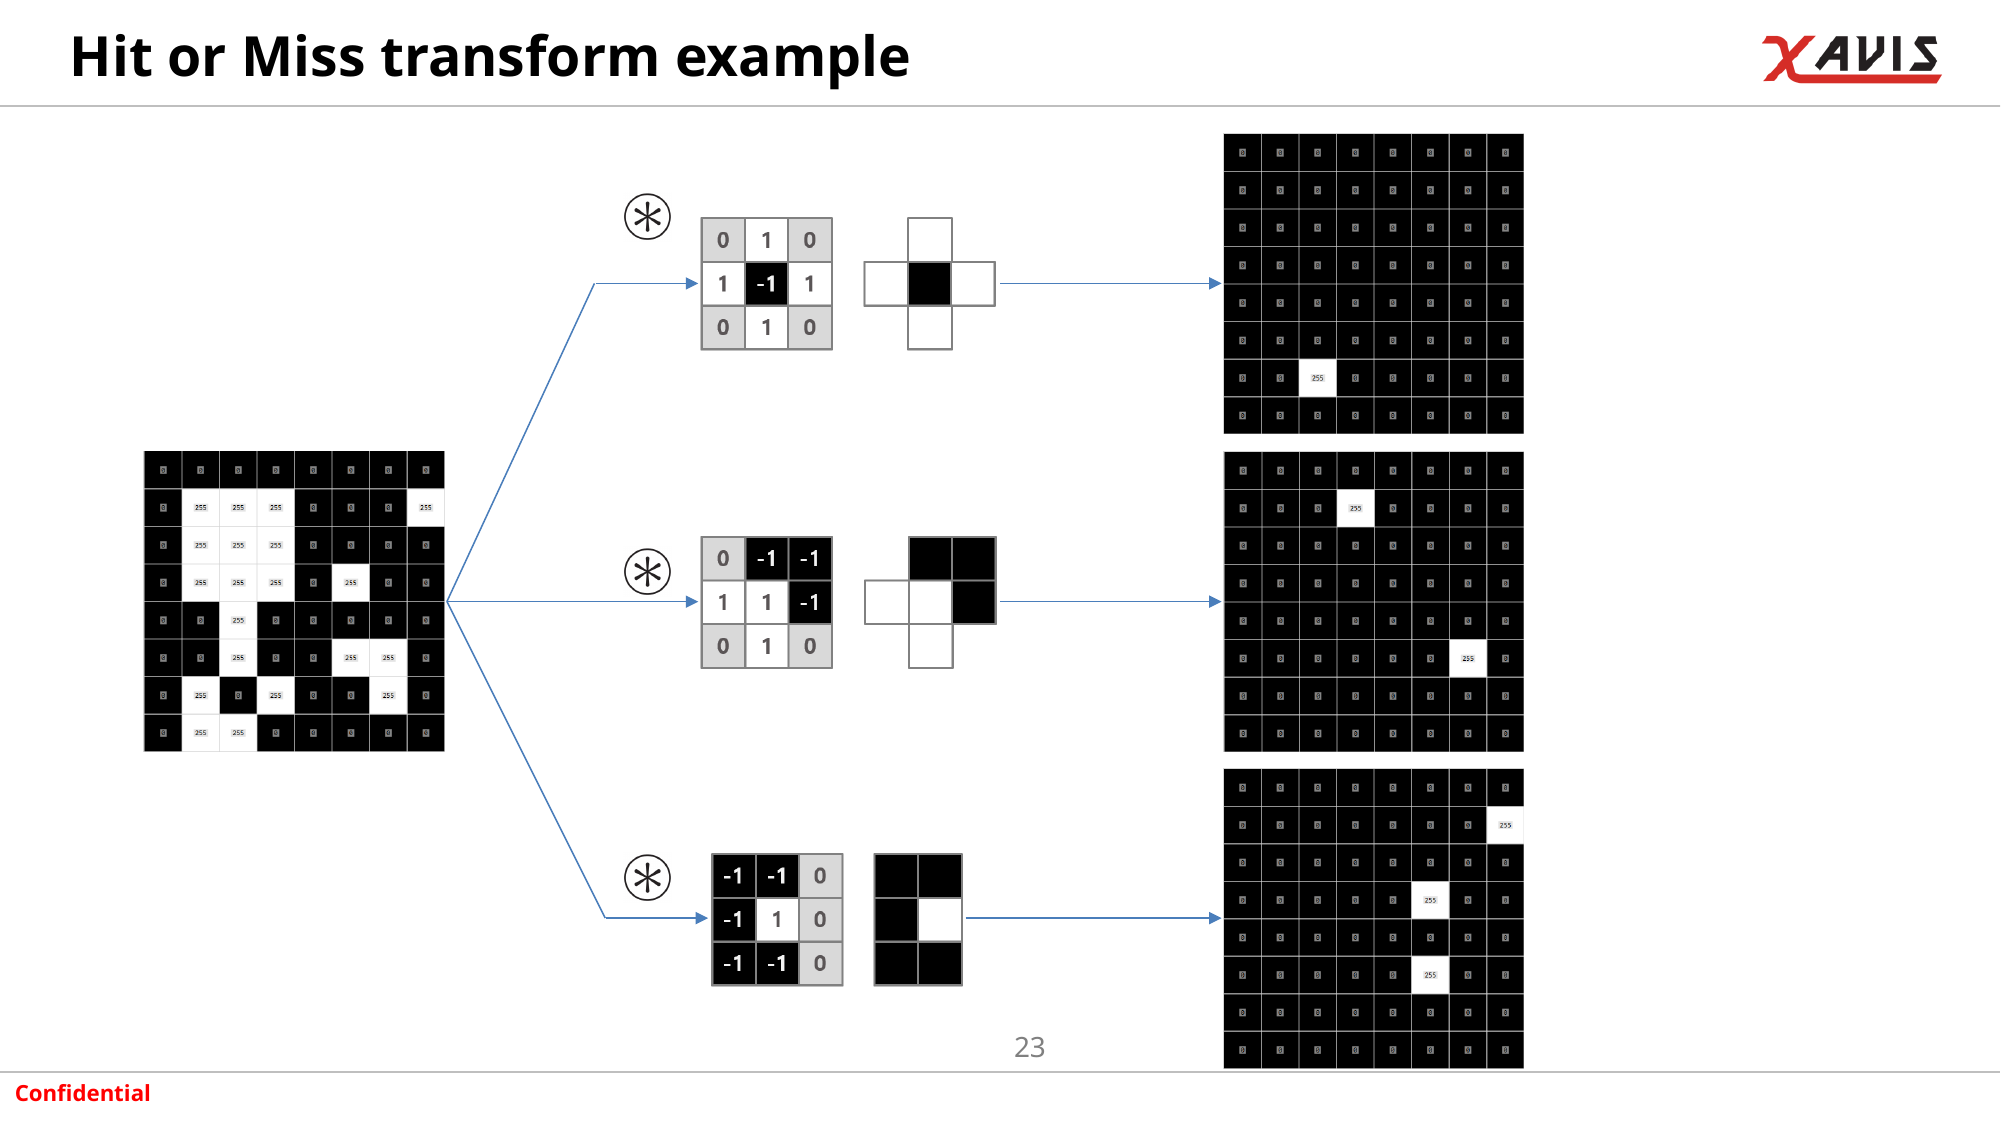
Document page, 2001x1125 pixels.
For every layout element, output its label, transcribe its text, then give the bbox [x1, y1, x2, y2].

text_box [446, 601, 606, 919]
picture [1756, 26, 1946, 89]
title Hit or Miss transform example [55, 23, 1270, 85]
picture [707, 849, 1011, 987]
picture [1223, 133, 1524, 434]
picture [622, 852, 672, 903]
picture [1223, 450, 1525, 752]
picture [699, 532, 1002, 670]
picture [698, 215, 1001, 353]
picture [1223, 768, 1524, 1069]
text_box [446, 283, 595, 599]
picture [143, 451, 445, 752]
picture [622, 191, 672, 243]
picture [622, 546, 672, 597]
